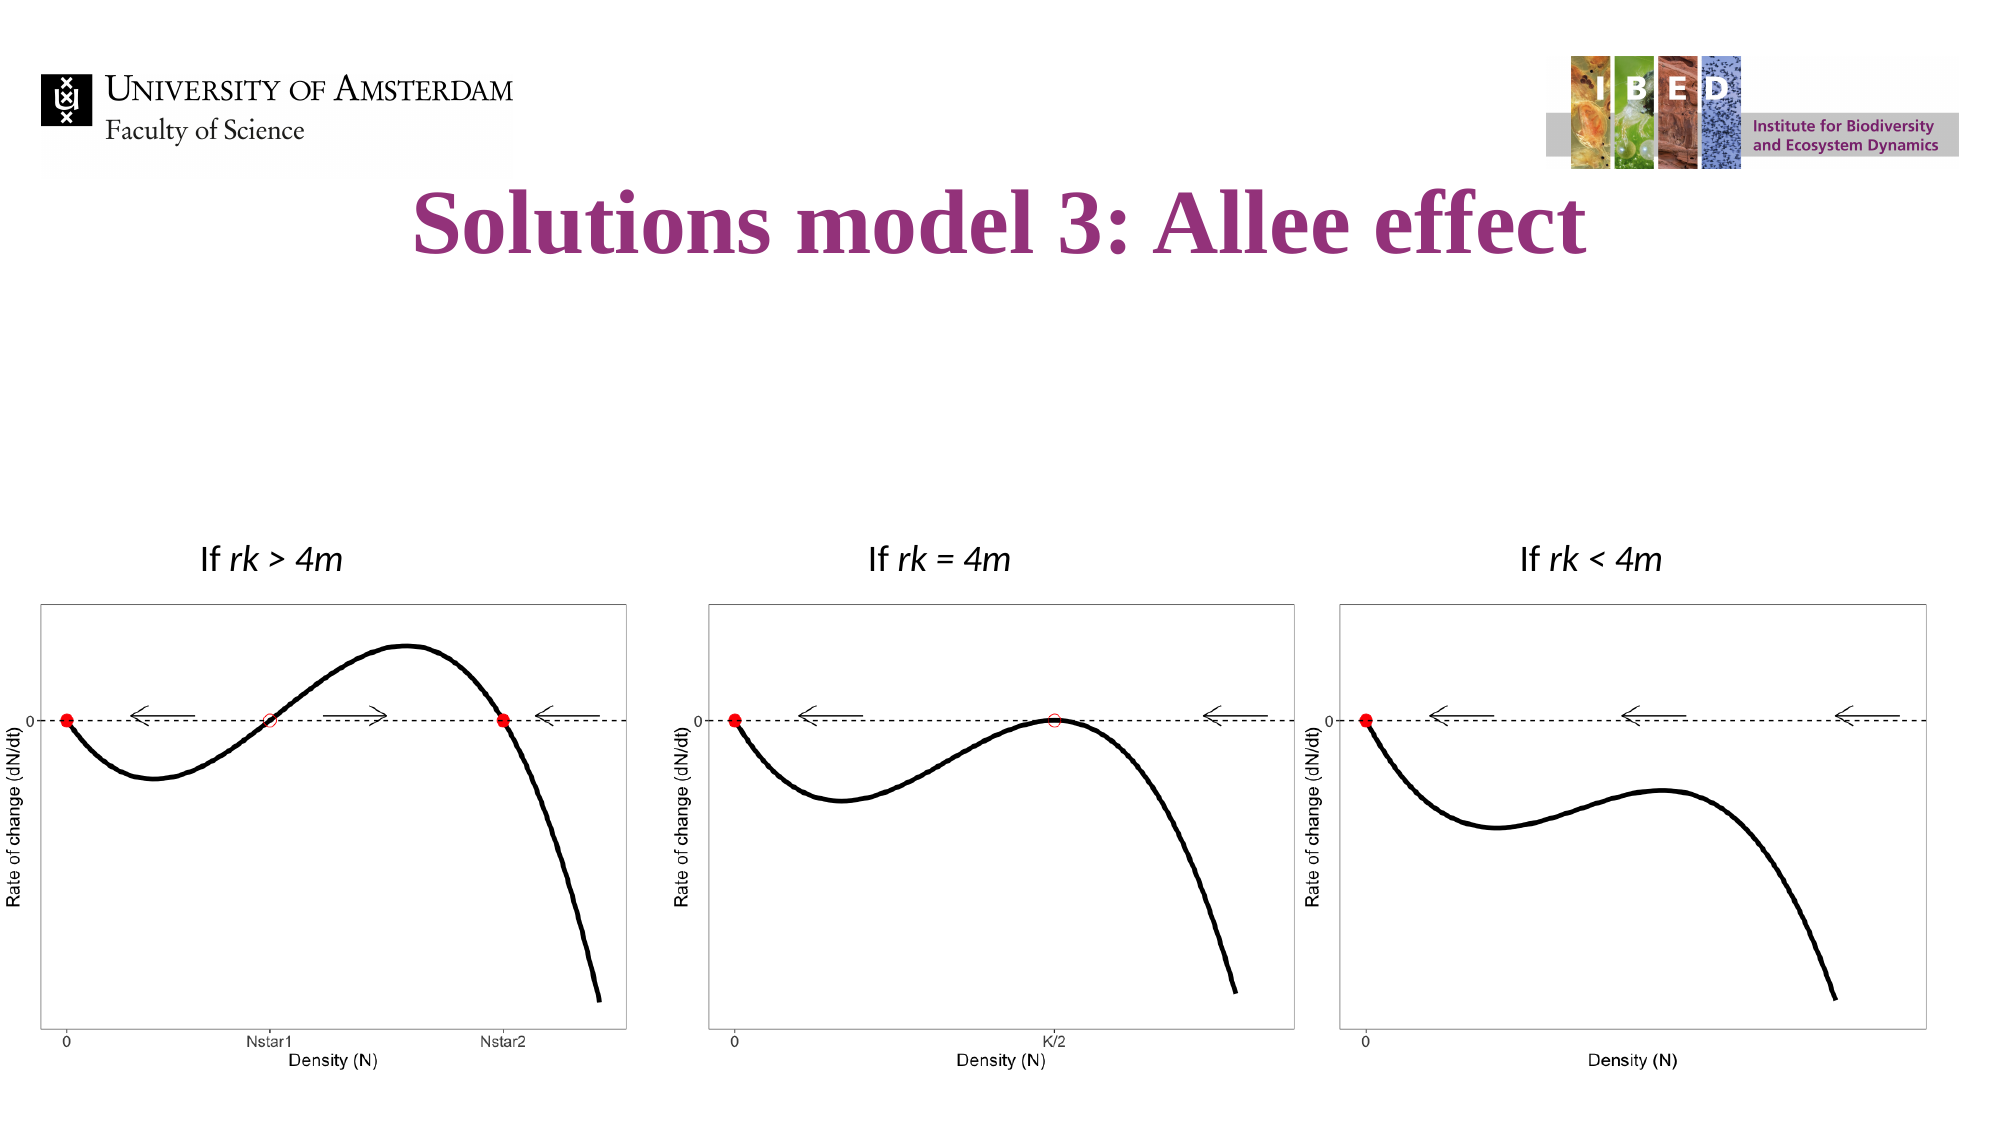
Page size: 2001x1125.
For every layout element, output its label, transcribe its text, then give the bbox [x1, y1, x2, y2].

picture [41, 74, 513, 179]
title Solutions model 3: Allee effect [137, 166, 1863, 308]
text_box If rk > 4m [185, 526, 447, 587]
picture [0, 598, 632, 1075]
text_box If rk = 4m [853, 526, 1115, 587]
picture [1546, 56, 1959, 169]
picture [668, 598, 1932, 1075]
text_box If rk < 4m [1504, 526, 1767, 587]
